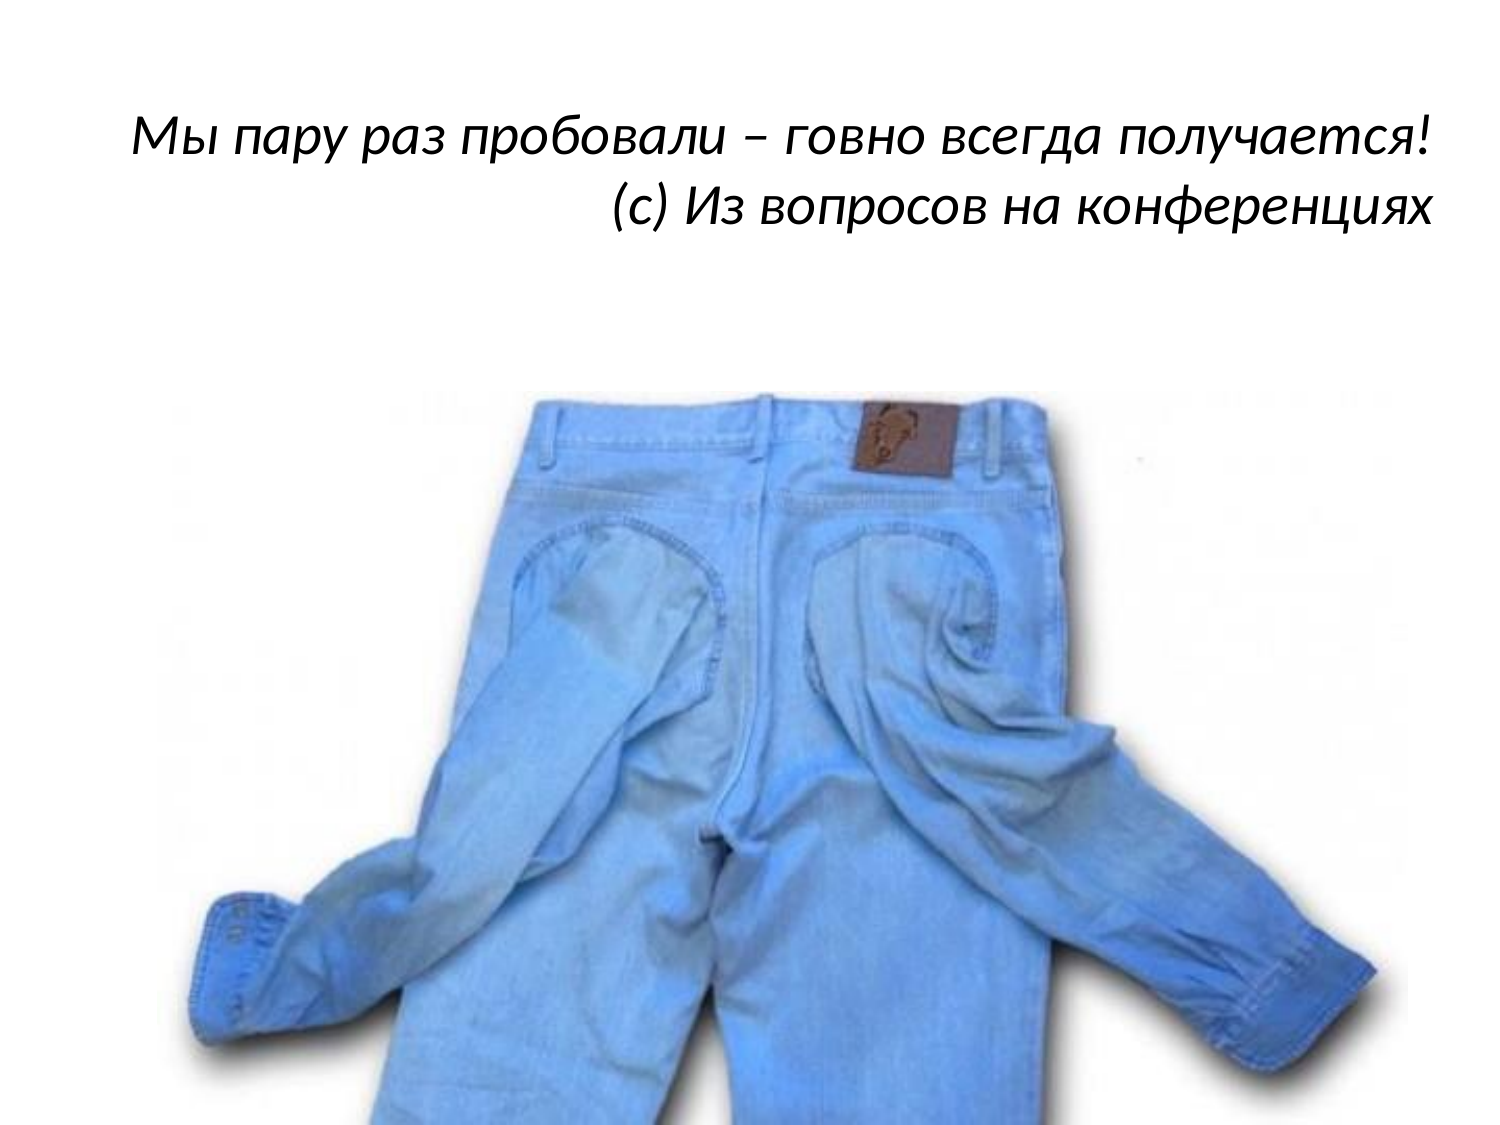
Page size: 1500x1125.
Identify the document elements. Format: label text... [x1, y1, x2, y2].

picture [157, 391, 1408, 1125]
text_box Мы пару раз пробовали – говно всегда получается! (с) Из вопросов на конференциях [52, 88, 1450, 244]
